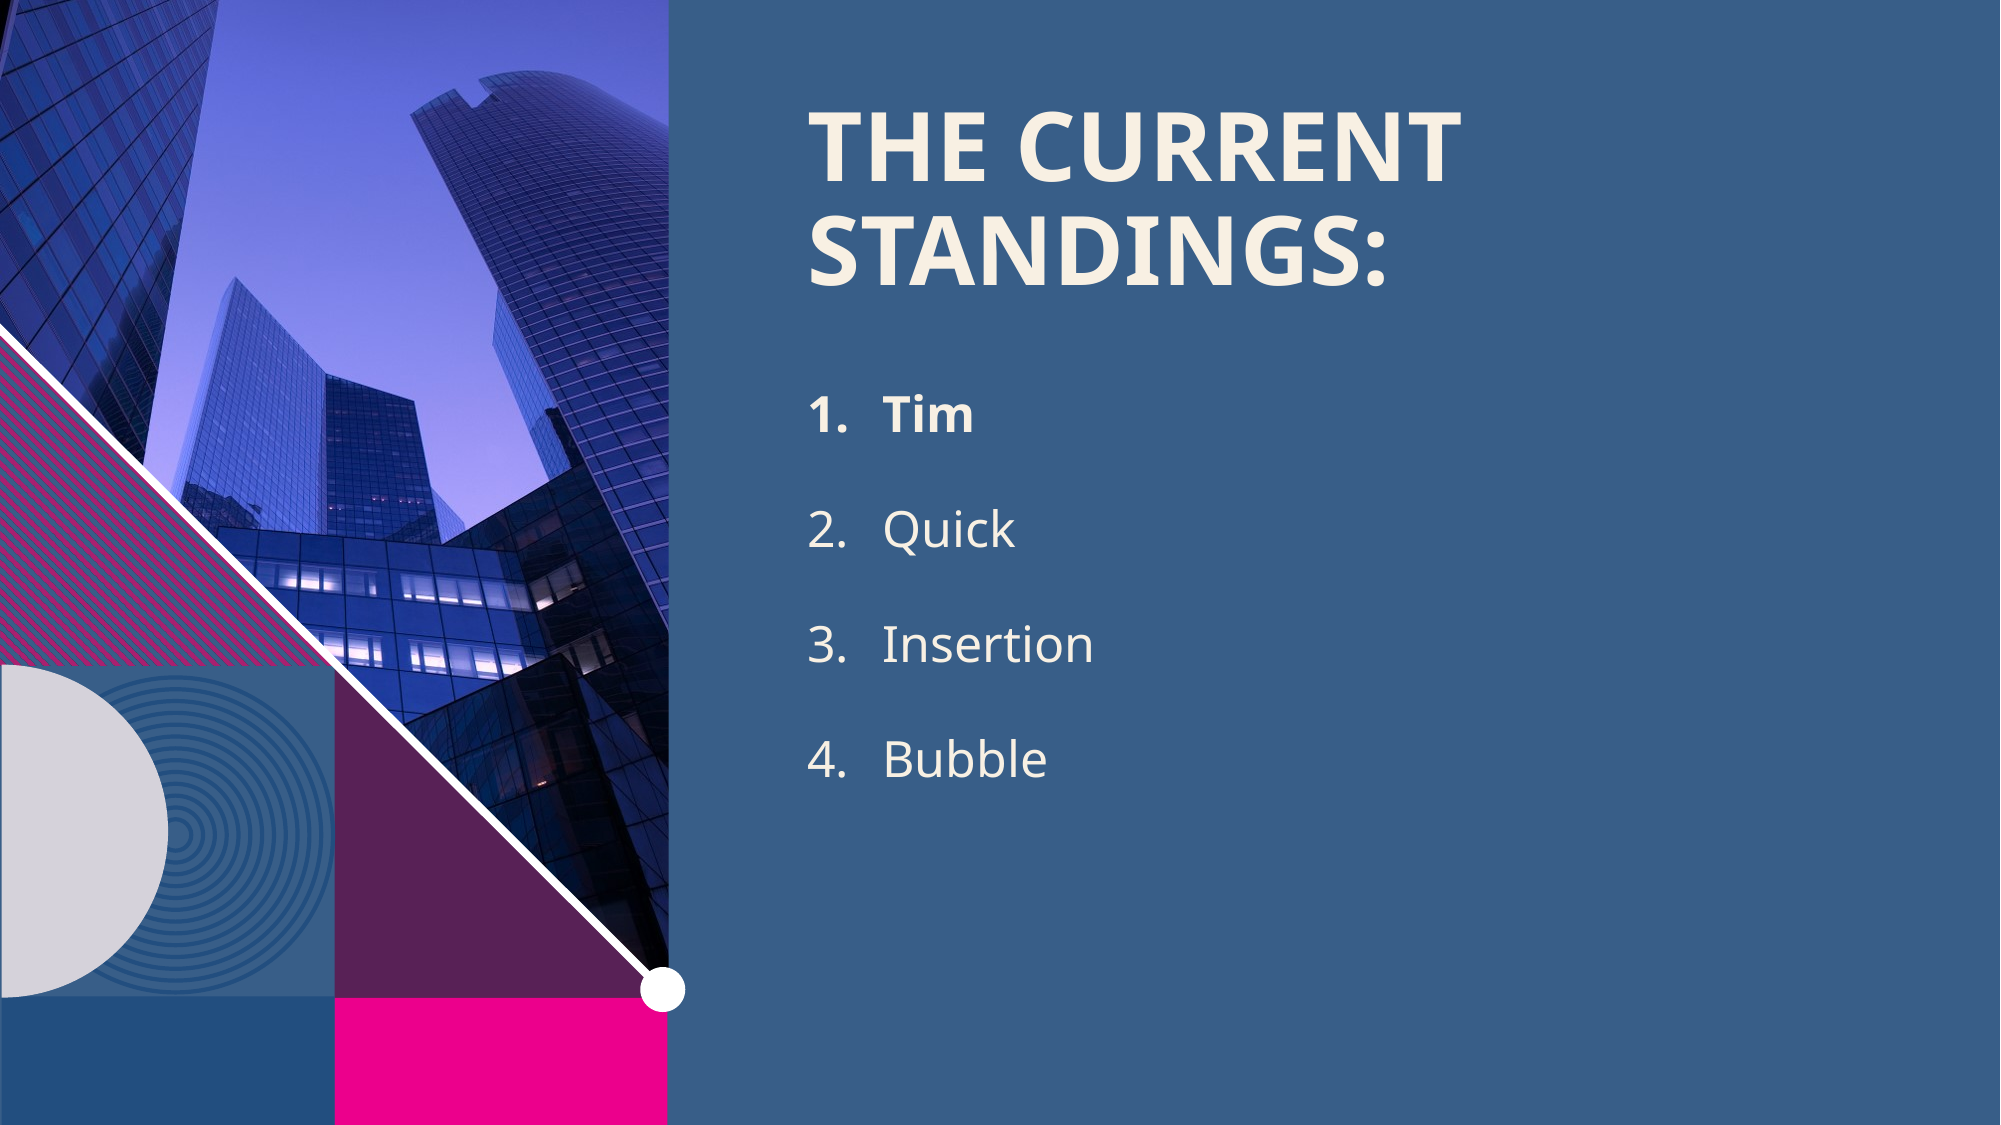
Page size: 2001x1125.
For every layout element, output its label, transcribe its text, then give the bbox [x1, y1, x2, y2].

picture [0, 0, 669, 1001]
text_box [642, 966, 687, 1014]
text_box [0, 313, 667, 994]
subtitle Tim Quick Insertion Bubble [792, 344, 1875, 998]
title The Current Standings: [792, 89, 1875, 314]
